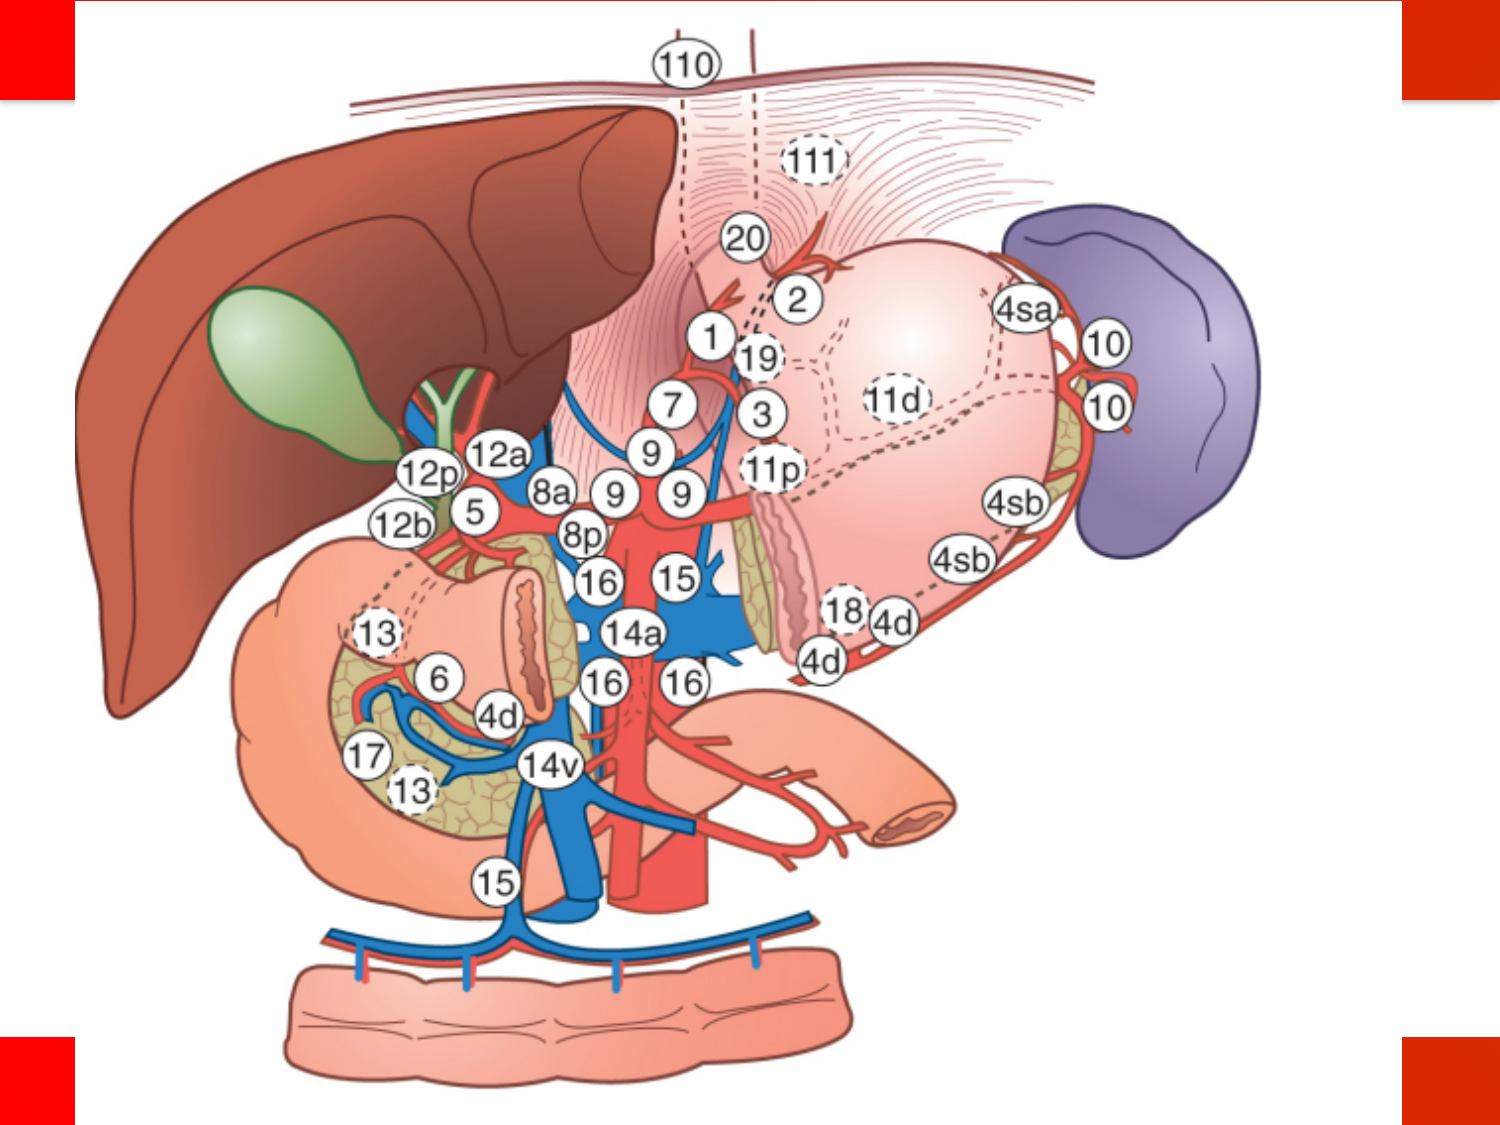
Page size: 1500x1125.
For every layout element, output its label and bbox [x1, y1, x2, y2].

picture [74, 1, 1403, 1125]
